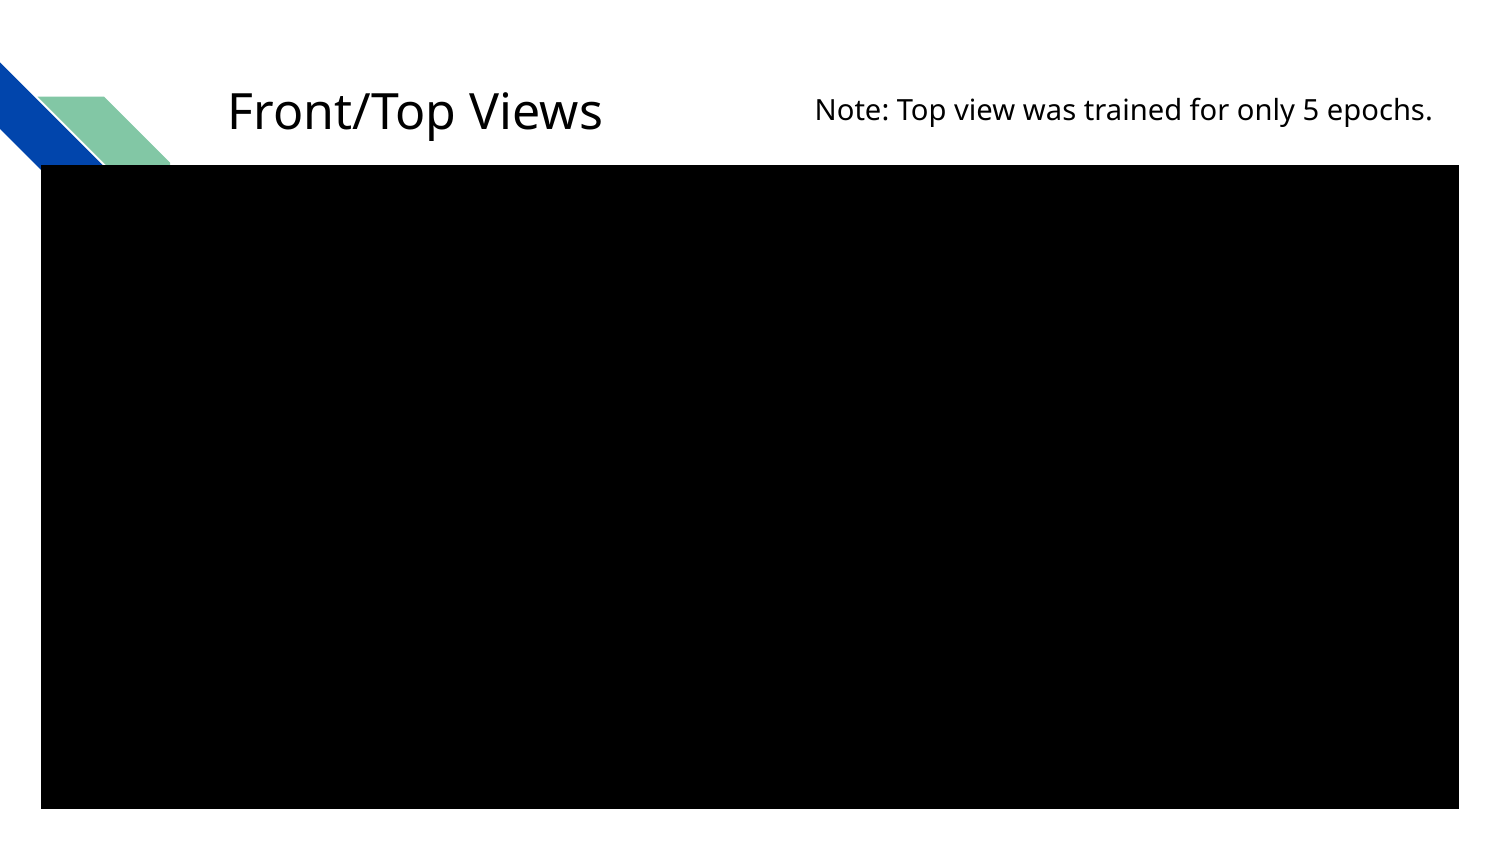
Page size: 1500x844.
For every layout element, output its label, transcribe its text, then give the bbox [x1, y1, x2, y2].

title Front/Top Views [212, 64, 1368, 164]
text_box Note: Top view was trained for only 5 epochs. [789, 76, 1459, 155]
picture [41, 165, 1459, 809]
